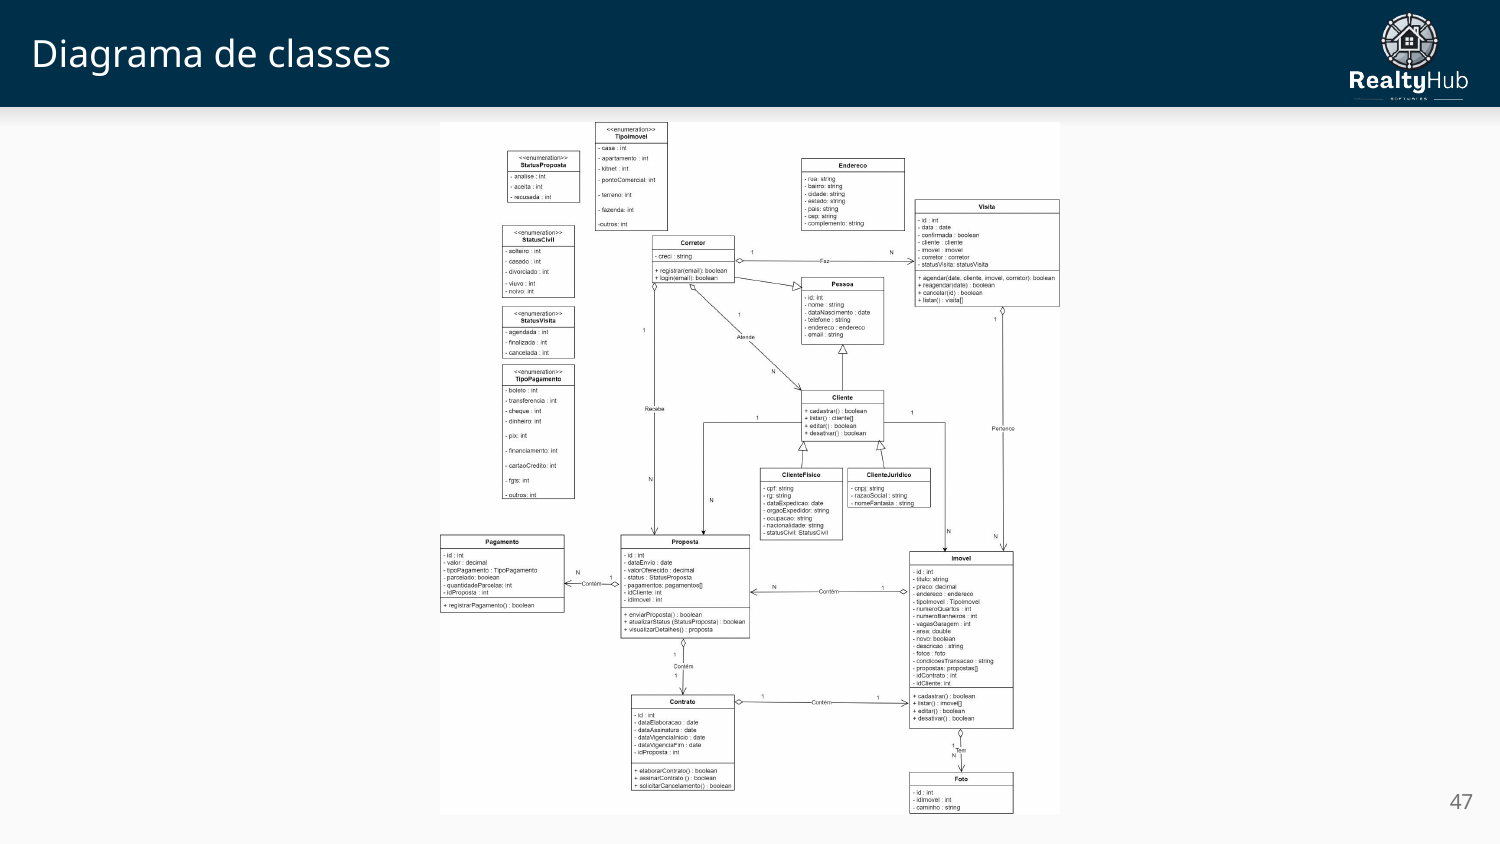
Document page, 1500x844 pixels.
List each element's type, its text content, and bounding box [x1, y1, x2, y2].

slide_number ‹#› [1398, 770, 1489, 835]
title Diagrama de classes [16, 2, 1315, 102]
picture [1317, 2, 1500, 148]
picture [440, 122, 1060, 816]
